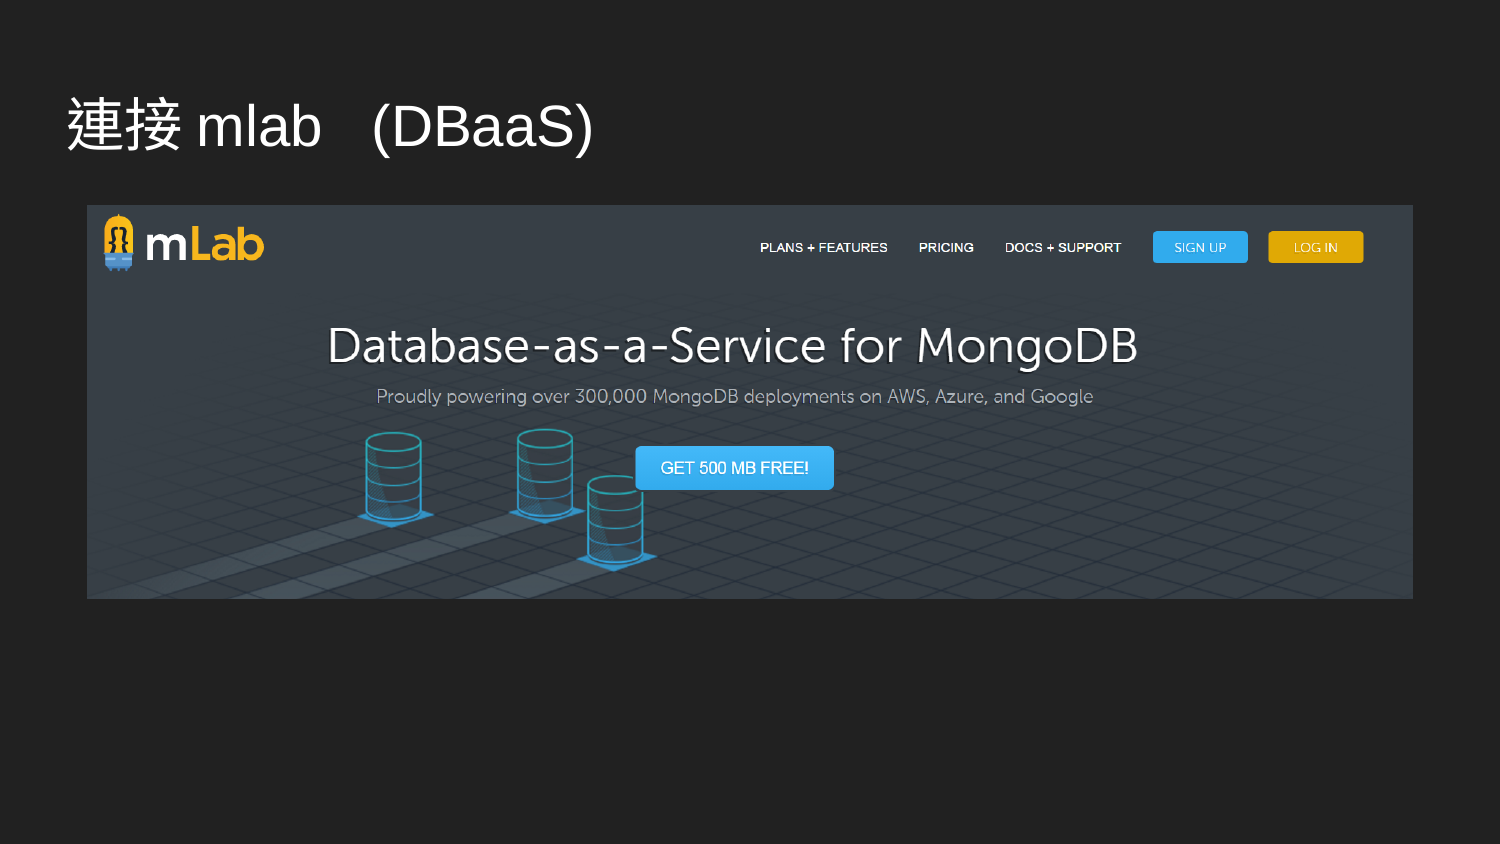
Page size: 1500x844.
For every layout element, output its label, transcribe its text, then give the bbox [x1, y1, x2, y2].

title 連接mlab (DBaaS) [51, 72, 1449, 167]
picture [86, 205, 1413, 599]
